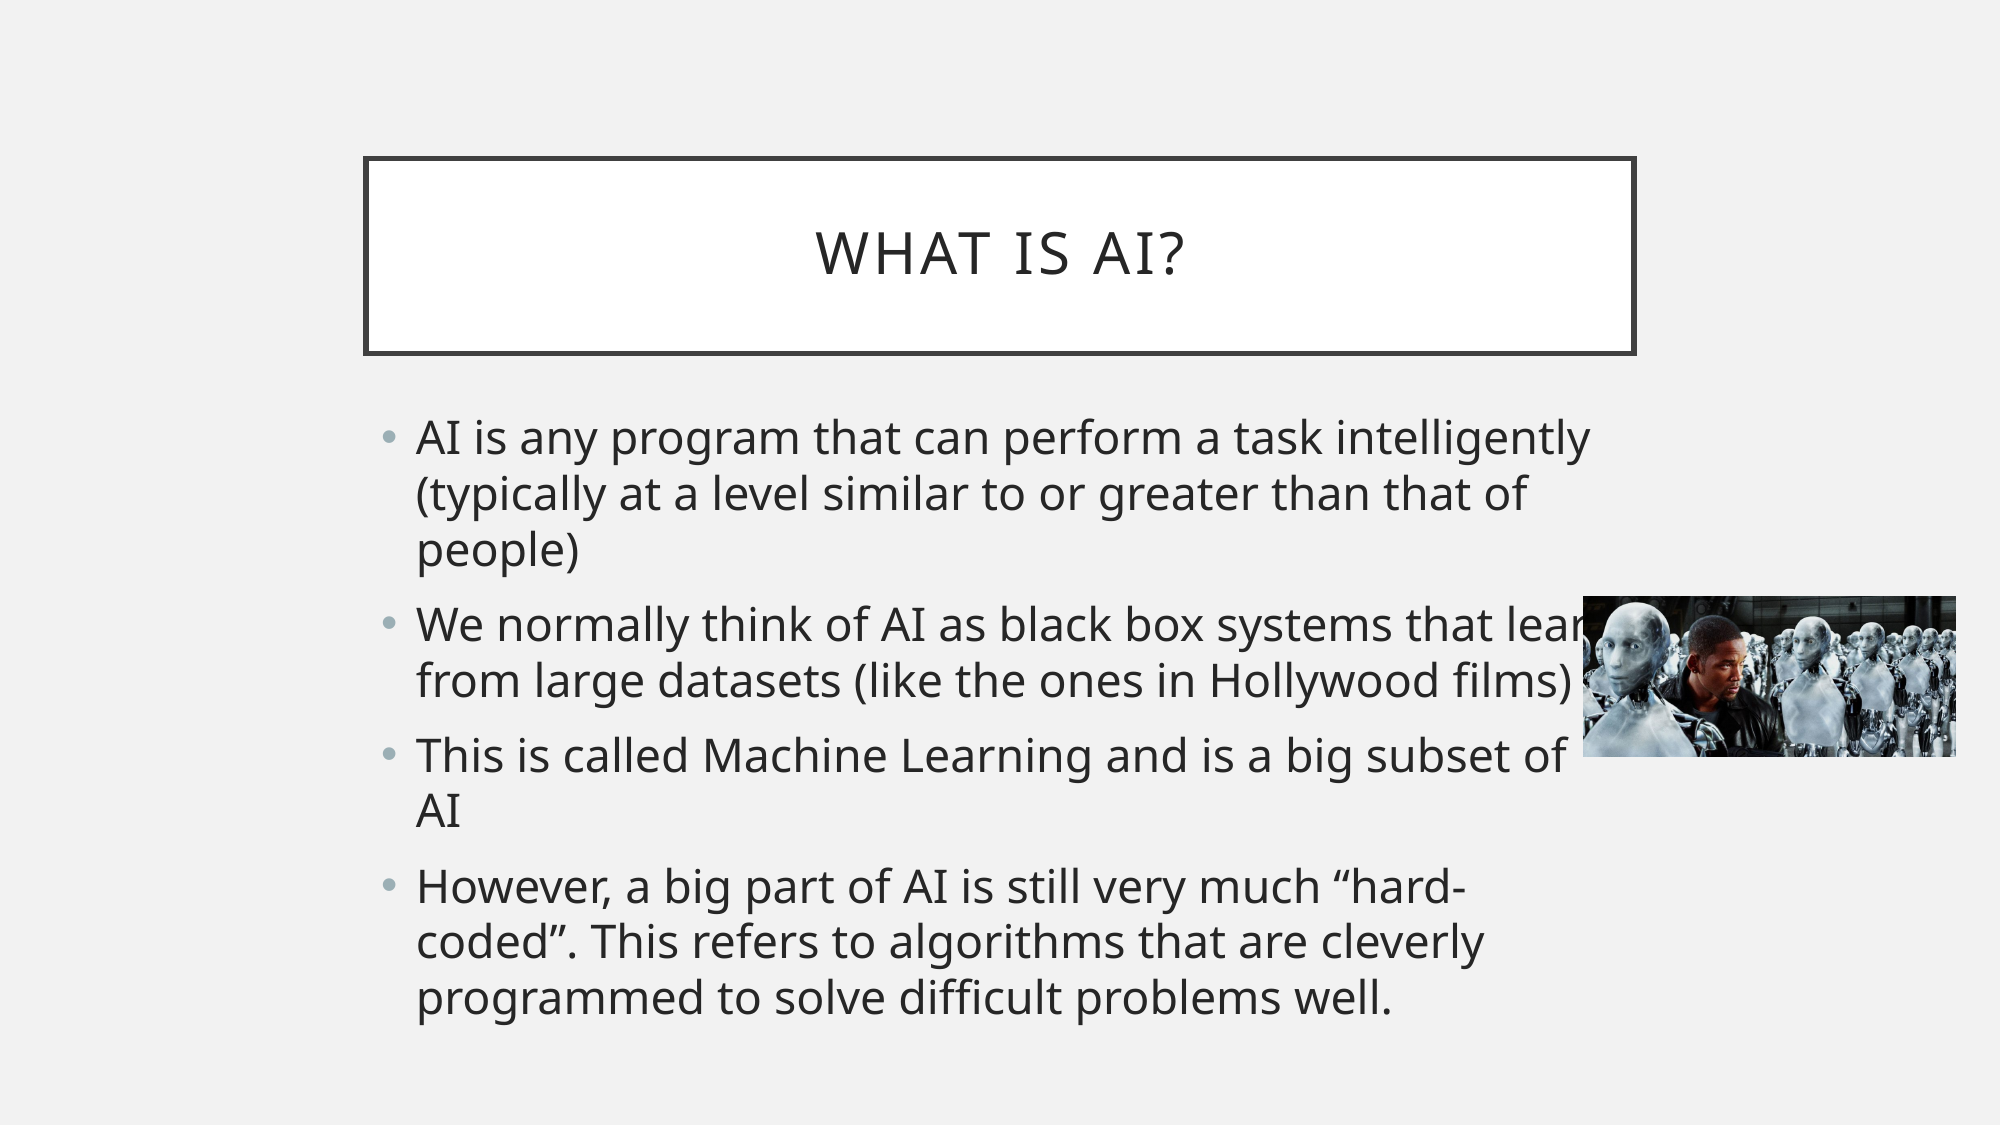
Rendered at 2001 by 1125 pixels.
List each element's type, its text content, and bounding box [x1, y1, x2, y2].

title What is AI? [363, 156, 1637, 356]
picture [1583, 596, 1956, 757]
list AI is any program that can perform a task intelligently (typically at a level similar to or greater than that of people) We normally think of AI as black box systems that learn from large datasets (like the ones in Hollywood films) This is called Machine Learning and is a big subset of AI However, a big part of AI is still very much “hard-coded”. This refers to algorithms that are cleverly programmed to solve difficult problems well. [366, 400, 1634, 1082]
